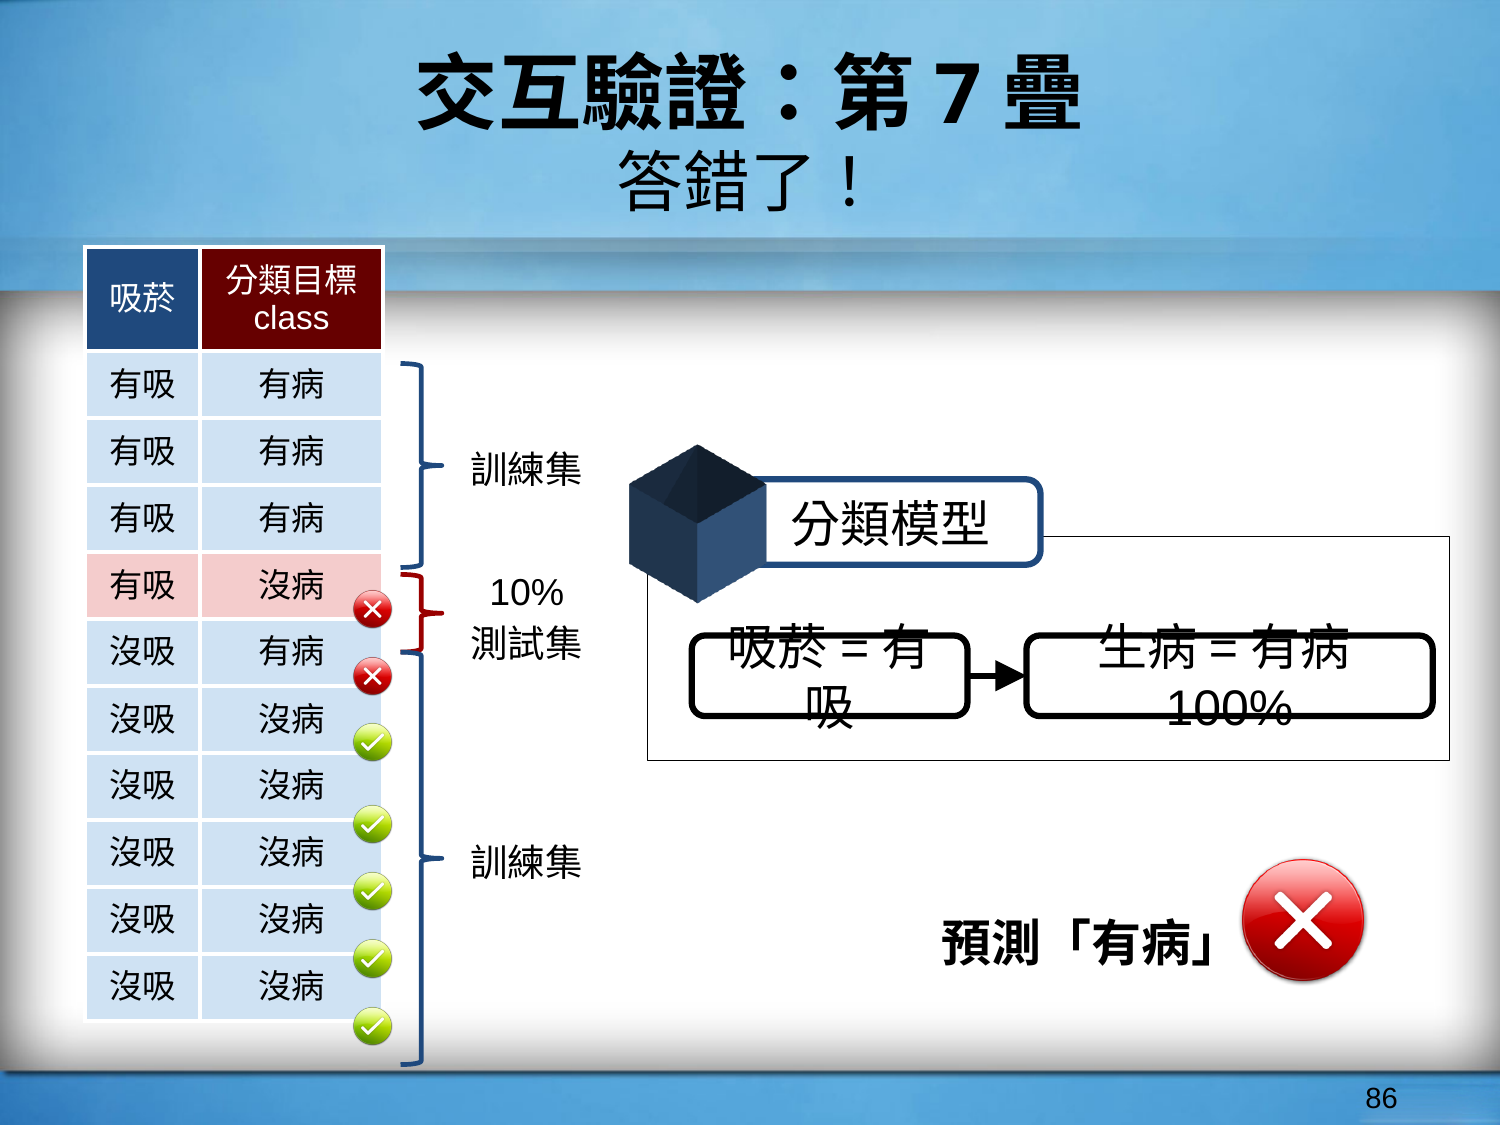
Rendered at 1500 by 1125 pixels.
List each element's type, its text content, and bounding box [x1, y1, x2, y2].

table_cell 沒病 [202, 956, 381, 1019]
table_cell 沒吸 [87, 755, 198, 818]
table_cell 有病 [202, 487, 381, 550]
table_cell 有吸 [87, 353, 198, 416]
table_cell 有病 [202, 621, 381, 684]
table_cell 沒吸 [87, 621, 198, 684]
text_box [400, 652, 442, 1065]
table_cell 有吸 [87, 554, 198, 617]
table_cell 沒病 [202, 822, 381, 885]
text_box 生病=有病100% [1026, 635, 1433, 717]
text_box [647, 536, 1450, 761]
text_box [400, 574, 422, 652]
table_cell 有吸 [87, 487, 198, 550]
title 交互驗證：第7疊 答錯了！ [78, 27, 1422, 232]
table_header 吸菸 [87, 249, 198, 349]
text_box 分類模型 [780, 479, 1041, 565]
picture [0, 0, 1500, 1125]
text_box [400, 363, 442, 568]
table_cell 沒病 [202, 755, 381, 818]
text_box 訓練集 [422, 432, 631, 499]
table_cell 沒吸 [87, 889, 198, 952]
table_cell 沒吸 [87, 688, 198, 751]
table_cell 有吸 [87, 420, 198, 483]
text_box 10% 測試集 [422, 580, 631, 647]
table_cell 沒病 [202, 688, 381, 751]
slide_number ‹#› [1350, 1074, 1488, 1118]
text_box 預測「有病」 [925, 904, 1228, 971]
text_box 吸菸=有吸 [691, 635, 968, 717]
table_cell 沒吸 [87, 956, 198, 1019]
table_cell 有病 [202, 420, 381, 483]
text_box 訓練集 [422, 824, 631, 891]
table_cell 沒病 [202, 889, 381, 952]
table_cell 有病 [202, 353, 381, 416]
table_cell 沒吸 [87, 822, 198, 885]
table_header 分類目標 class [202, 249, 381, 349]
table_cell 沒病 [202, 554, 381, 617]
